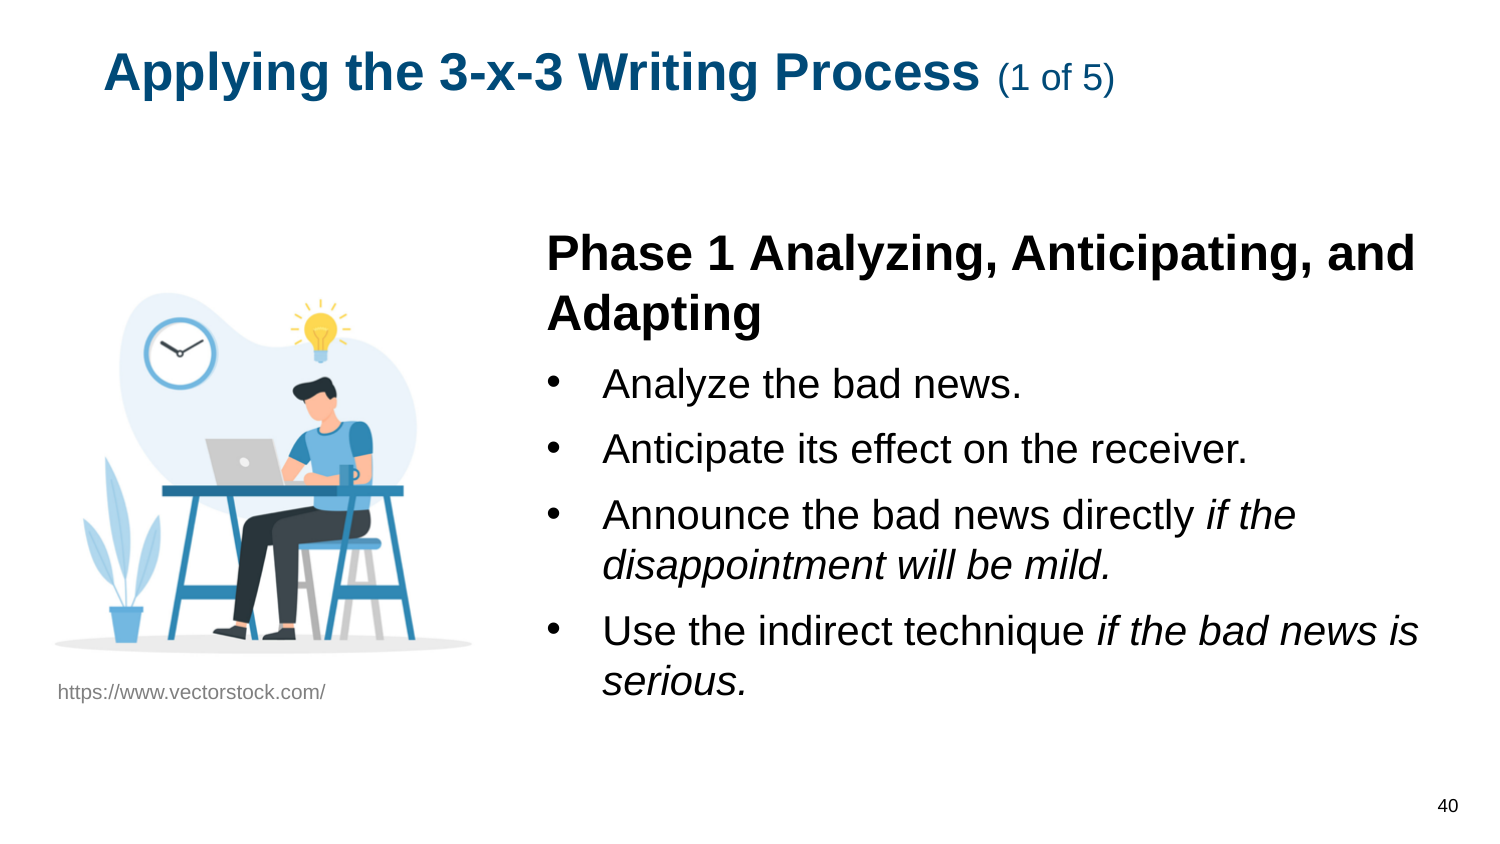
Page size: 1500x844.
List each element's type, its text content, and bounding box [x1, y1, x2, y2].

slide_number 40 [1413, 782, 1474, 827]
text_box https://www.vectorstock.com/ [42, 672, 443, 712]
list Phase 1 Analyzing, Anticipating, and Adapting Analyze the bad news. Anticipate its effect on the receiver. Announce the bad news directly if the disappointment will be mild. Use the indirect technique if the bad news is serious. [546, 220, 1444, 783]
title Applying the 3-x-3 Writing Process (1 of 5) [103, 44, 1397, 128]
picture [42, 252, 484, 672]
